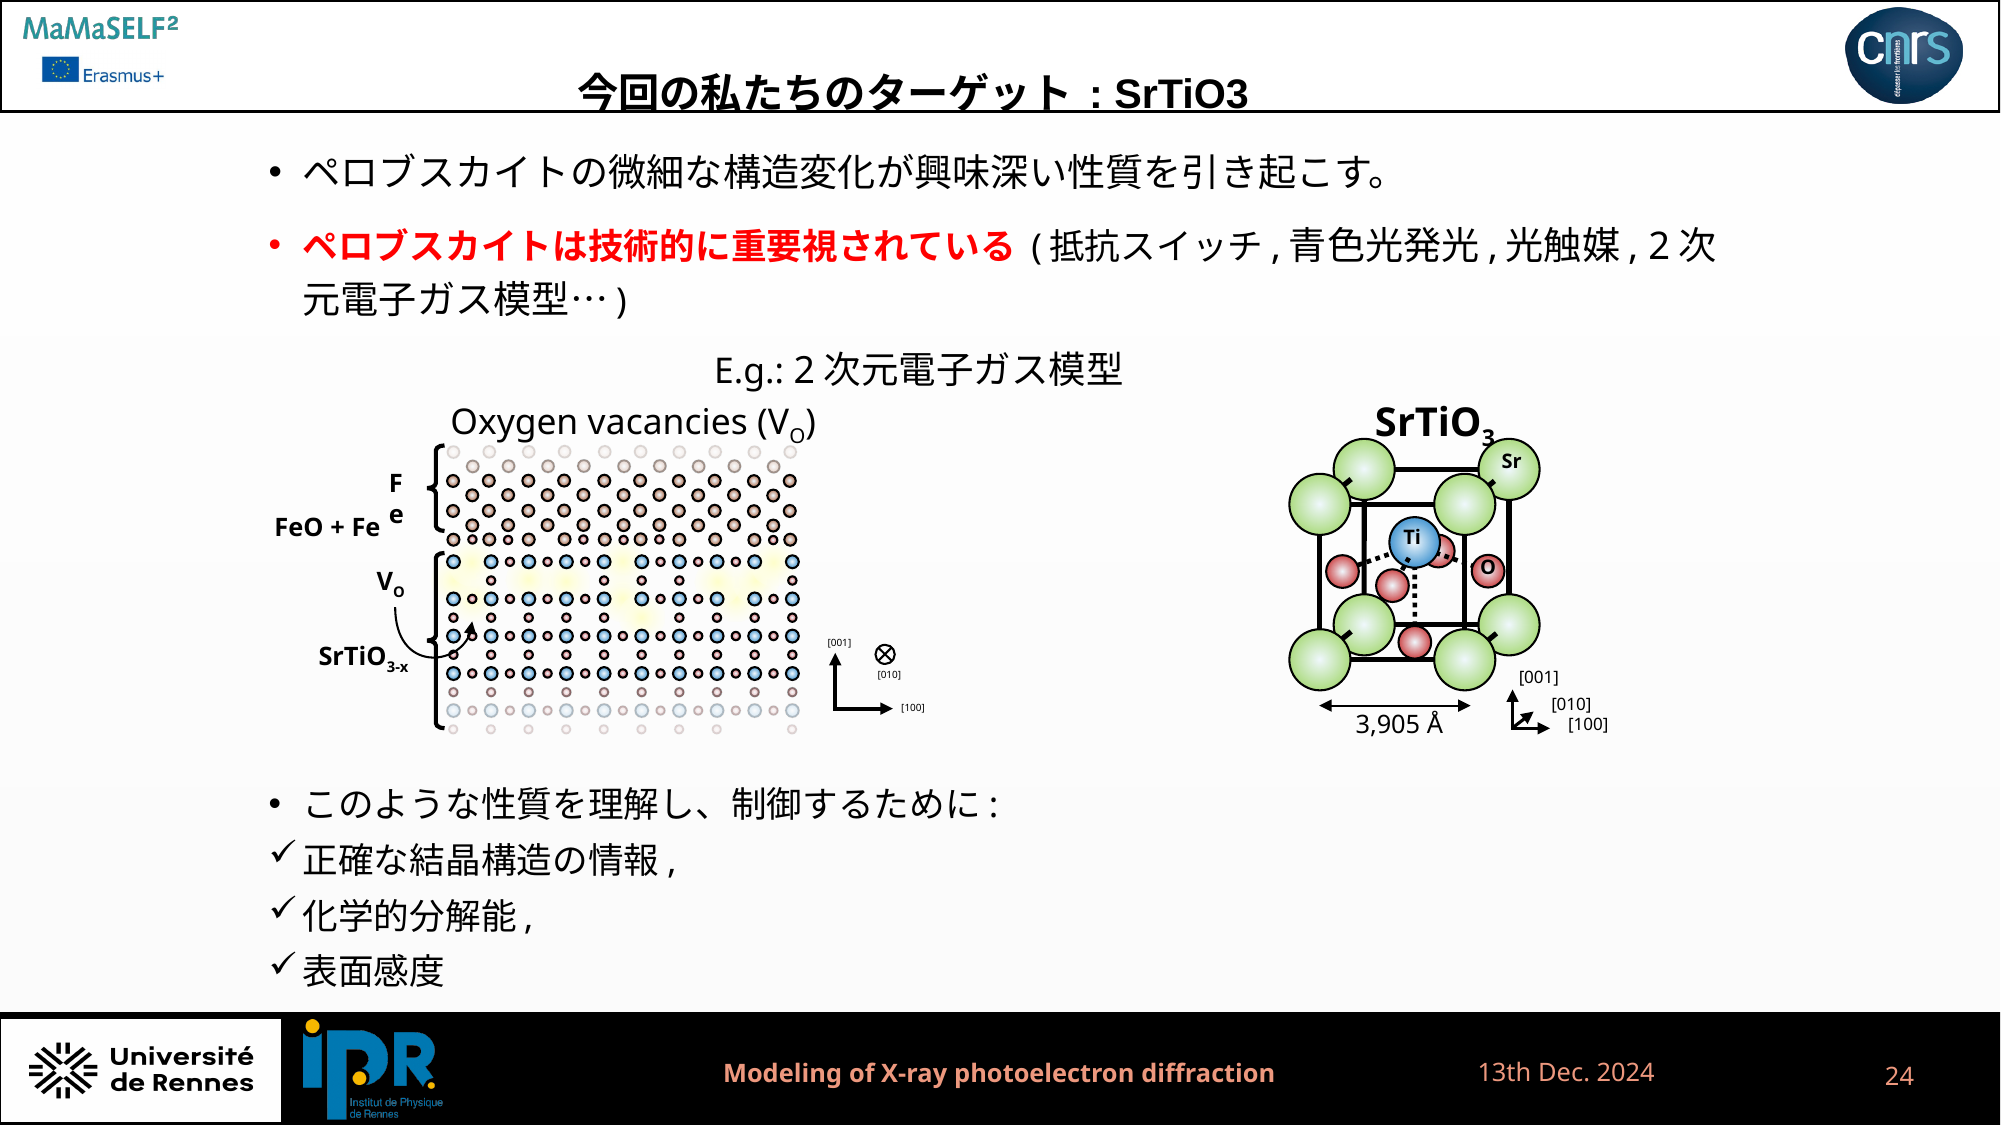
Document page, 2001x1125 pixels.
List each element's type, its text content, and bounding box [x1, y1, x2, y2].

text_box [1288, 438, 1634, 759]
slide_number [1462, 1041, 1738, 1102]
picture [21, 9, 181, 89]
text_box 今回の私たちのターゲット: SrTiO3 [558, 46, 1623, 147]
slide_number 24 [1862, 1044, 1929, 1105]
text_box SrTiO3 [1360, 388, 1510, 438]
footer Modeling of X-ray photoelectron diffraction [662, 1042, 1338, 1103]
list ペロブスカイトの微細な構造変化が興味深い性質を引き起こす。 ペロブスカイトは技術的に重要視されている (抵抗スイッチ,青色光発光,光触媒, 2次元電子ガス模型…) このような性質を理解し、制御するために: 正確な結晶構造の情報, 化学的分解能, 表面感度 [253, 145, 1738, 1007]
picture [1, 1019, 281, 1122]
picture [1845, 7, 1963, 104]
picture [303, 1019, 443, 1123]
text_box E.g.: 2次元電子ガス模型 [699, 338, 1435, 399]
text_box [259, 390, 942, 734]
